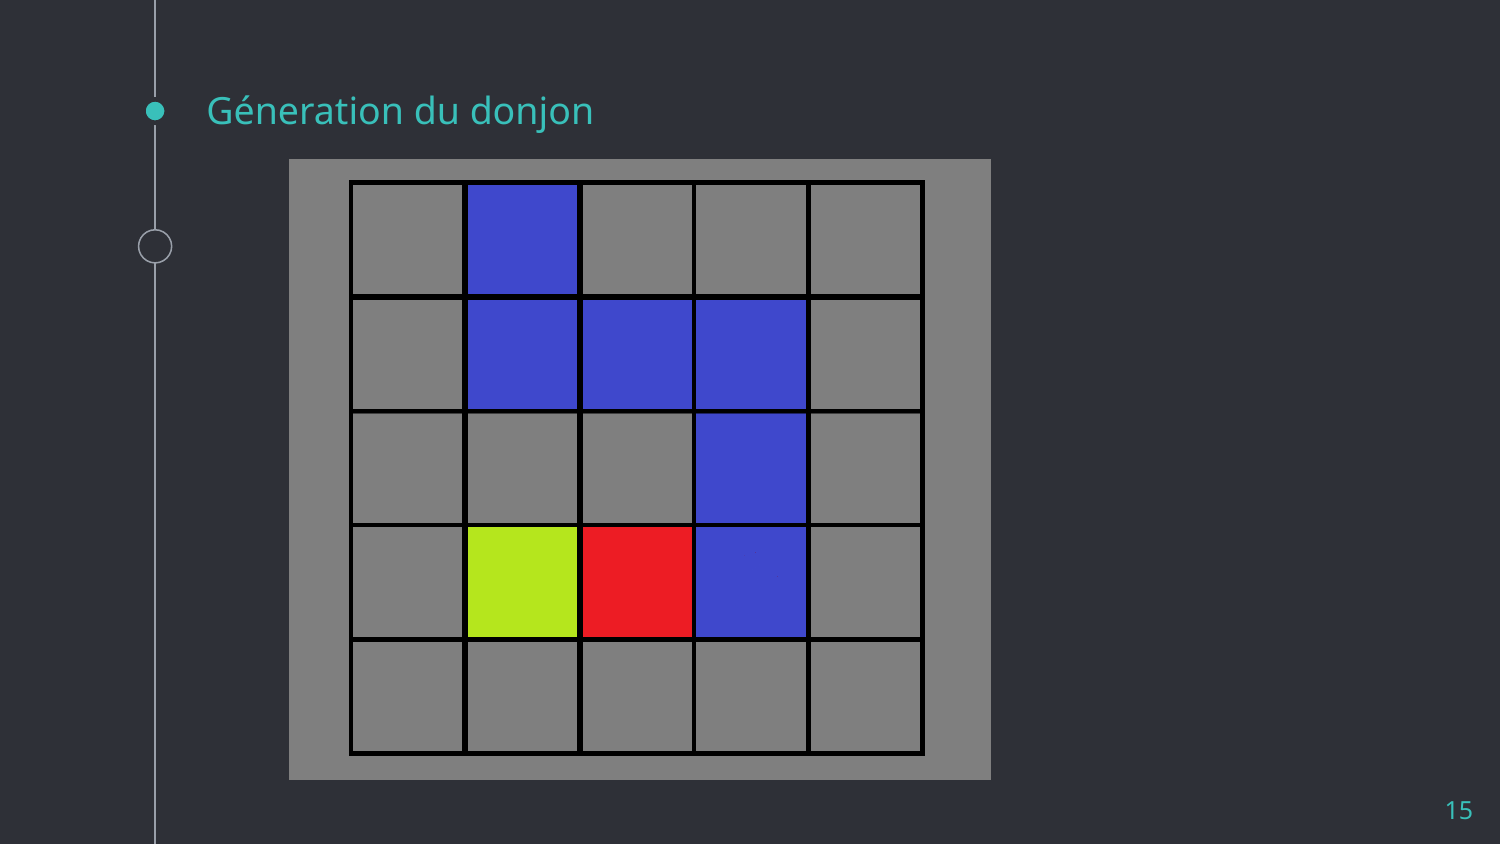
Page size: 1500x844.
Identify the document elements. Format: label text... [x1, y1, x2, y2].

title Géneration du donjon [191, 90, 1317, 147]
slide_number 15 [1398, 779, 1489, 832]
picture [289, 159, 991, 780]
